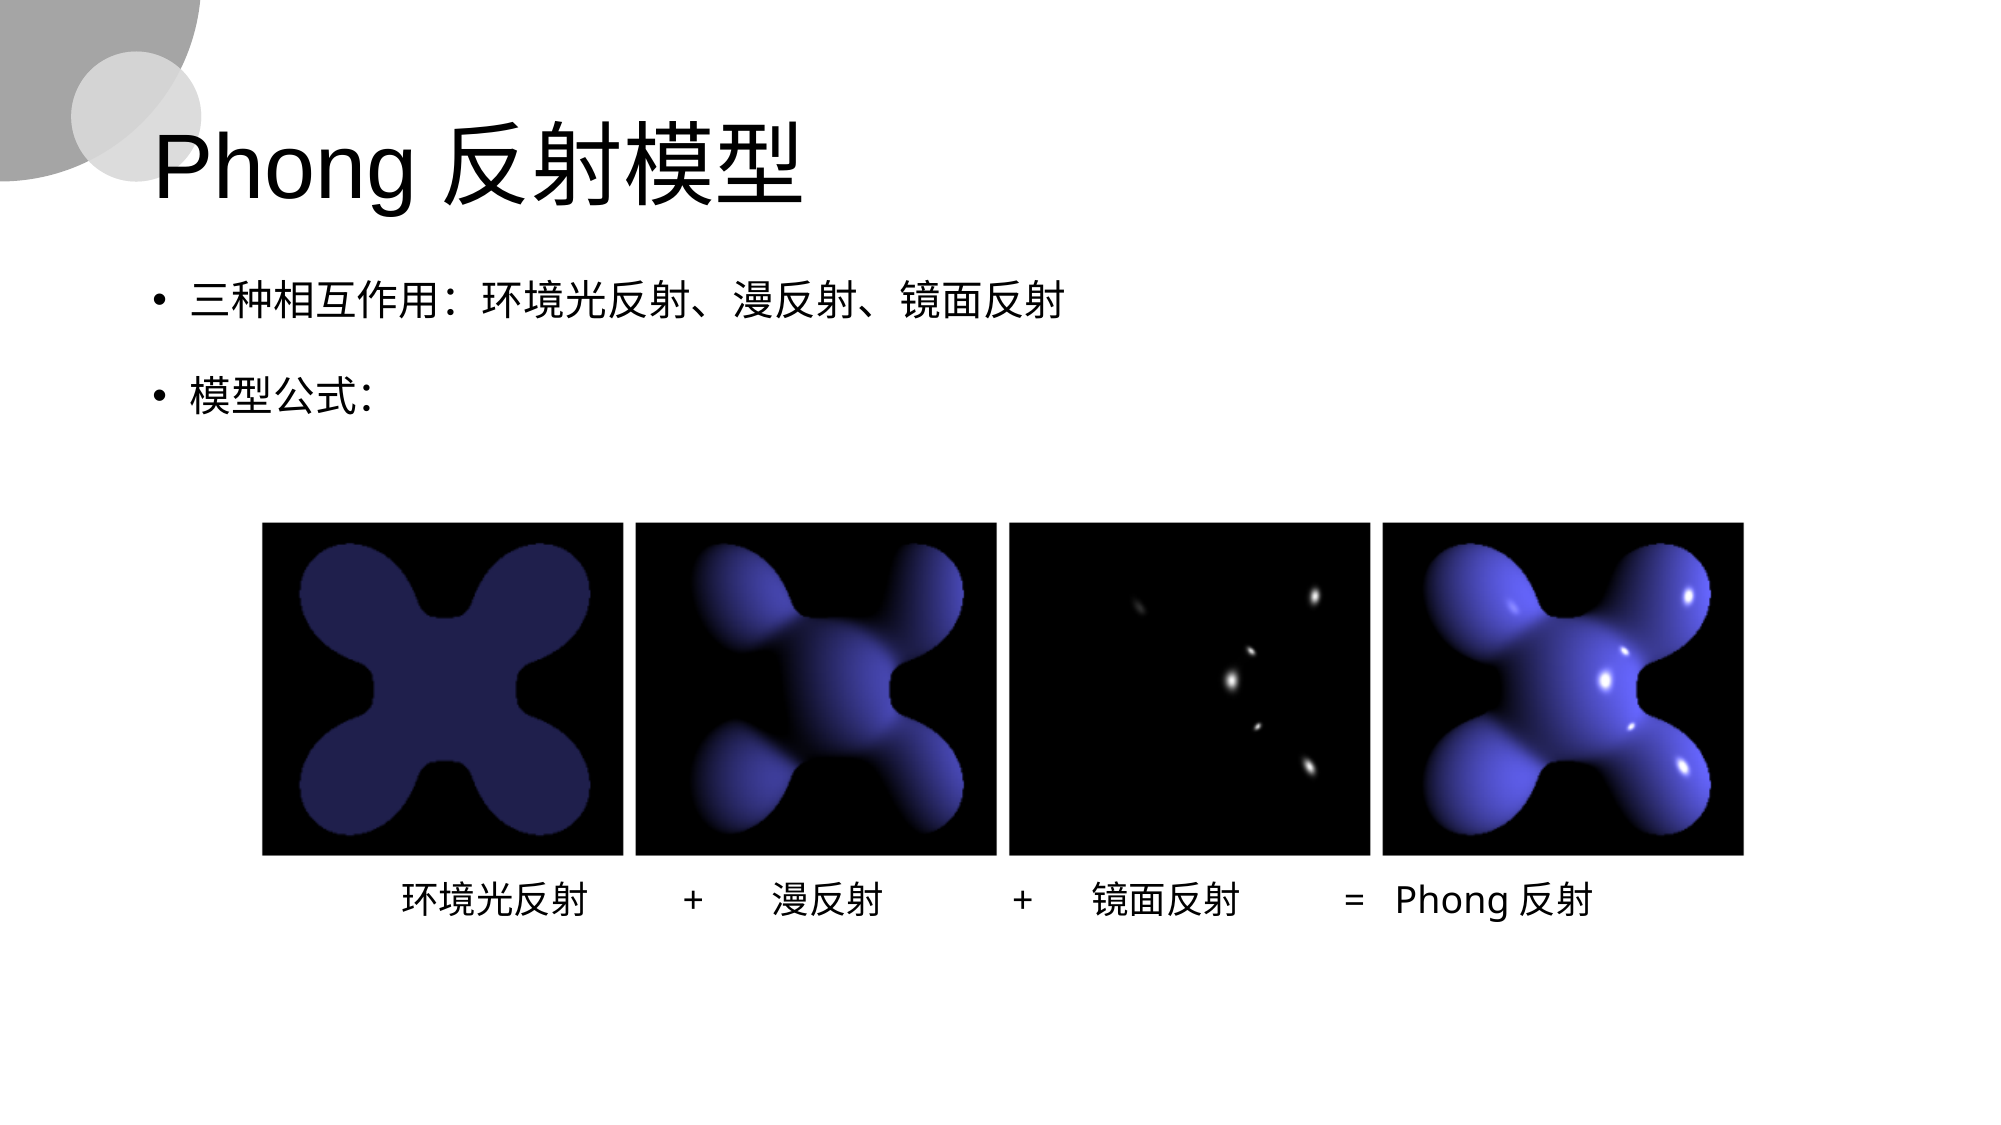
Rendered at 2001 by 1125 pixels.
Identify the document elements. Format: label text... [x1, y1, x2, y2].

picture [250, 512, 1755, 870]
title Phong反射模型 [137, 111, 1863, 242]
text_box 环境光反射 + 漫反射 + 镜面反射 = Phong反射 [245, 868, 1750, 929]
